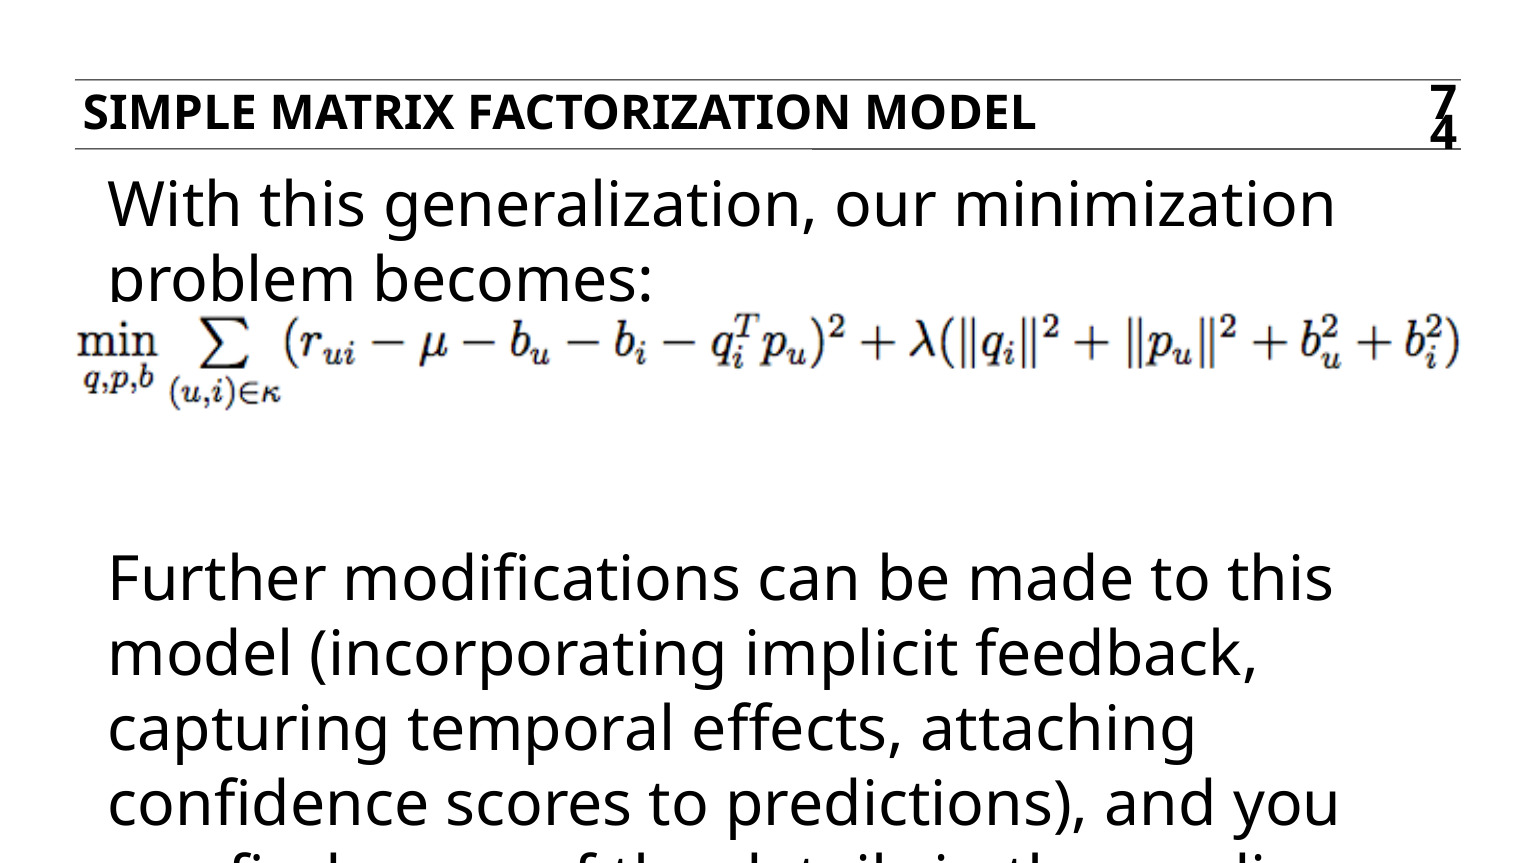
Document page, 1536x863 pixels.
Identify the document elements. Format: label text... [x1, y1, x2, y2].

text_box With this generalization, our minimization problem becomes: Further modifications can be made to this model (incorporating implicit feedback, capturing temporal effects, attaching confidence scores to predictions), and you can find some of the details in the readings. [92, 156, 1468, 300]
picture [47, 301, 1488, 419]
list simple matrix factorization model [67, 81, 1118, 132]
slide_number 74 [1419, 86, 1461, 138]
text_box With this generalization, our minimization problem becomes: Further modifications can be made to this model (incorporating implicit feedback, capturing temporal effects, attaching confidence scores to predictions), and you can find some of the details in the readings. [92, 427, 1468, 863]
